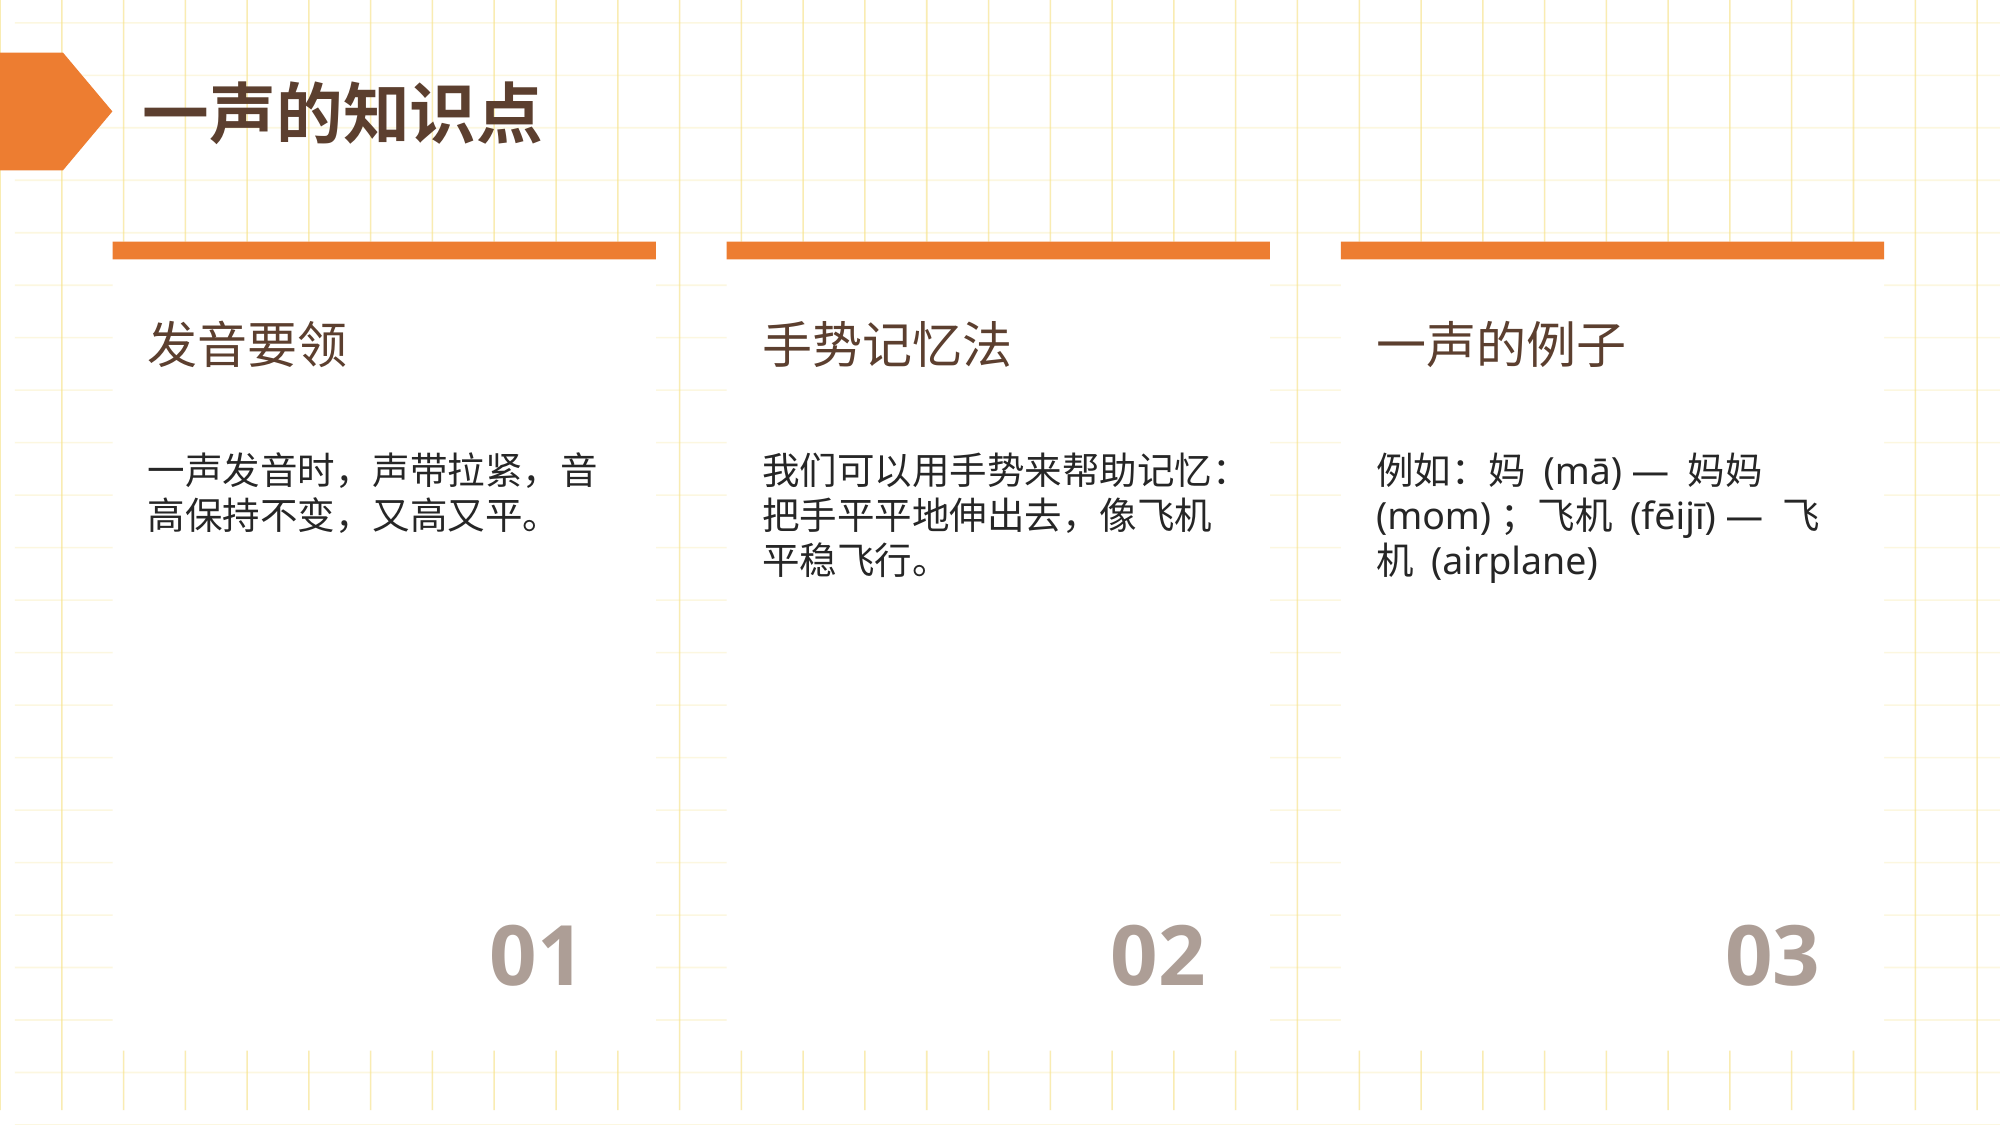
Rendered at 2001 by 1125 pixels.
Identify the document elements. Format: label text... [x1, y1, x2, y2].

text_box 我们可以用手势来帮助记忆：把手平平地伸出去，像飞机平稳飞行。 [747, 439, 1250, 912]
text_box [726, 260, 1270, 1051]
text_box 一声发音时，声带拉紧，音高保持不变，又高又平。 [133, 439, 636, 912]
text_box [726, 241, 1270, 260]
text_box 手势记忆法 [747, 299, 1250, 430]
text_box 03 [1642, 912, 1835, 1021]
text_box [1340, 260, 1885, 1051]
text_box 一声的例子 [1361, 299, 1864, 430]
text_box 例如：妈 (mā) — 妈妈 (mom)；飞机 (fēijī) — 飞机 (airplane) [1361, 439, 1864, 912]
text_box [0, 52, 113, 171]
text_box [112, 241, 656, 260]
text_box [1340, 241, 1885, 260]
text_box 发音要领 [133, 299, 636, 430]
text_box [112, 260, 656, 1051]
text_box 01 [407, 912, 600, 1021]
text_box 一声的知识点 [128, 52, 1900, 171]
text_box 02 [1028, 912, 1221, 1021]
